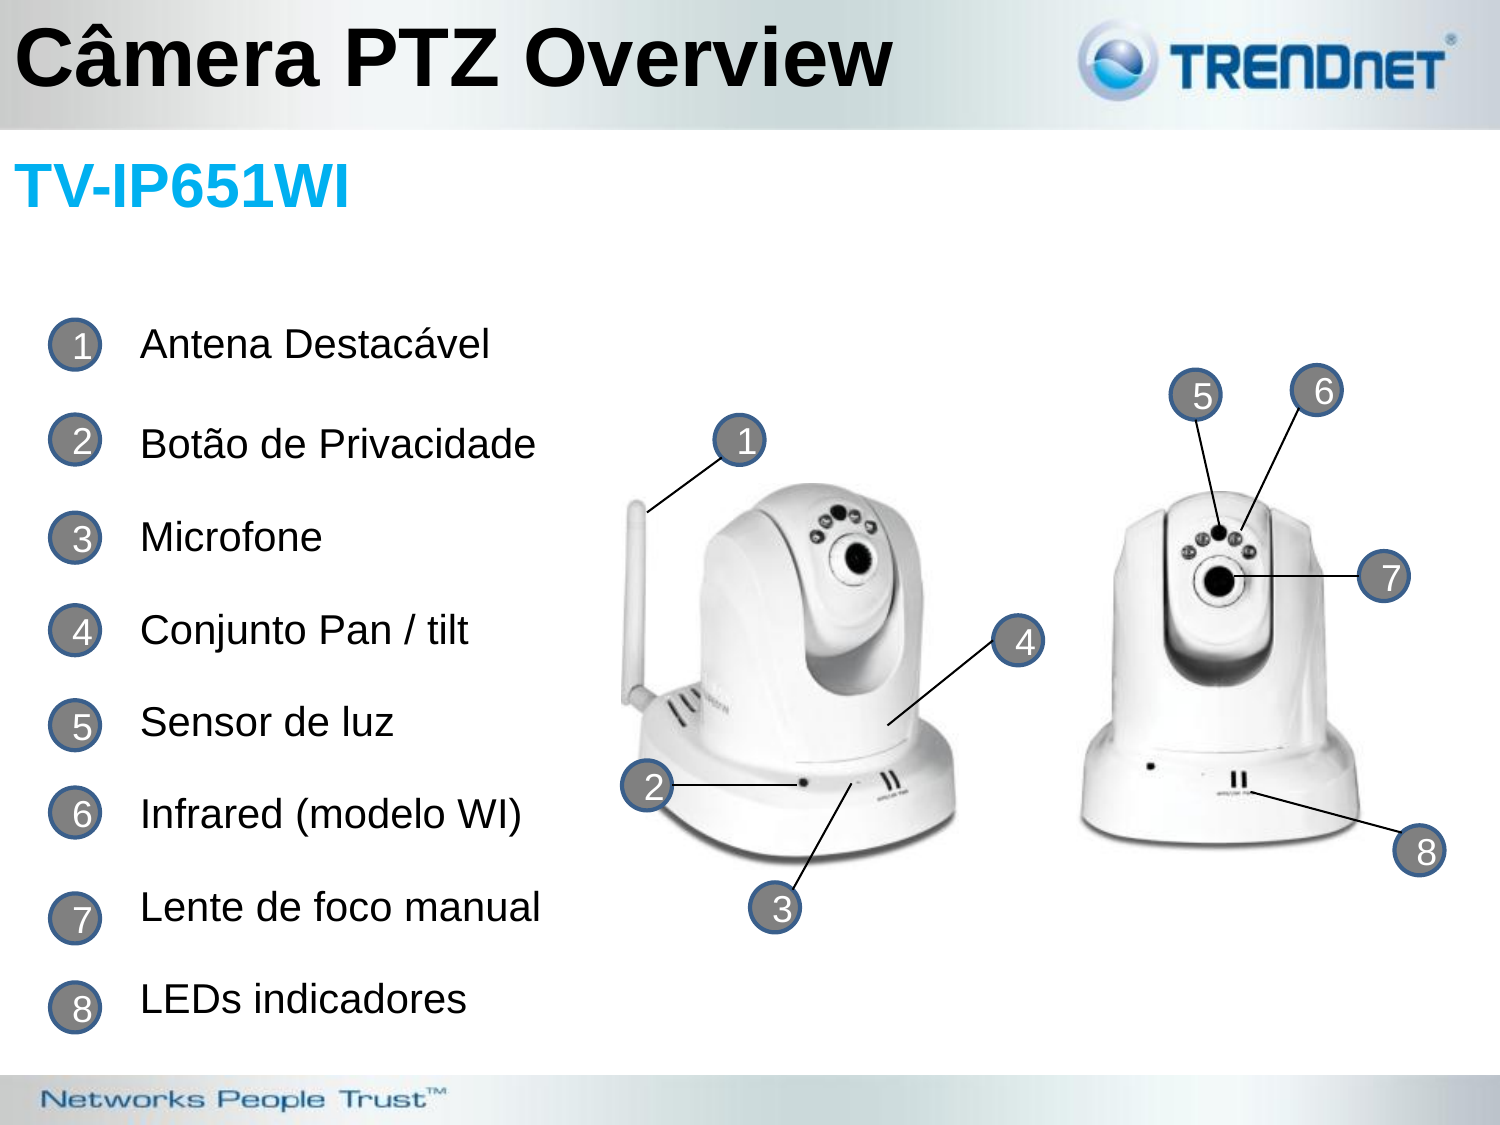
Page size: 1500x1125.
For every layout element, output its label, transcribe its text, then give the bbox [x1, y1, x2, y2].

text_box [1240, 407, 1300, 531]
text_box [1195, 419, 1221, 531]
picture [0, 1075, 1500, 1125]
text_box 3 [47, 510, 103, 565]
picture [621, 483, 959, 870]
text_box 4 [47, 603, 103, 658]
text_box Antena Destacável [125, 309, 538, 388]
text_box 4 [991, 613, 1046, 668]
text_box 5 [1168, 367, 1223, 422]
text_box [1250, 791, 1402, 833]
text_box 2 [47, 412, 103, 467]
text_box 8 [1392, 823, 1447, 878]
text_box 6 [47, 785, 103, 840]
text_box Botão de Privacidade [124, 409, 563, 481]
picture [1076, 491, 1365, 854]
text_box 6 [1289, 362, 1344, 418]
picture [0, 0, 1500, 130]
text_box 5 [47, 698, 103, 753]
text_box 1 [47, 317, 103, 372]
text_box 1 [712, 412, 767, 467]
text_box 7 [47, 891, 103, 946]
text_box 8 [47, 980, 103, 1035]
text_box TV-IP651WI [0, 137, 1130, 228]
text_box Conjunto Pan / tilt [124, 595, 513, 666]
text_box Infrared (modelo WI) [124, 779, 563, 851]
text_box LEDs indicadores [125, 964, 525, 1035]
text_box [887, 640, 994, 726]
text_box Microfone [124, 502, 556, 573]
text_box 7 [1368, 548, 1411, 604]
text_box Câmera PTZ Overview [0, 0, 1130, 111]
text_box Sensor de luz [124, 687, 488, 758]
text_box Lente de foco manual [124, 872, 563, 943]
text_box 3 [747, 880, 803, 935]
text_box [646, 457, 722, 513]
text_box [792, 783, 852, 890]
